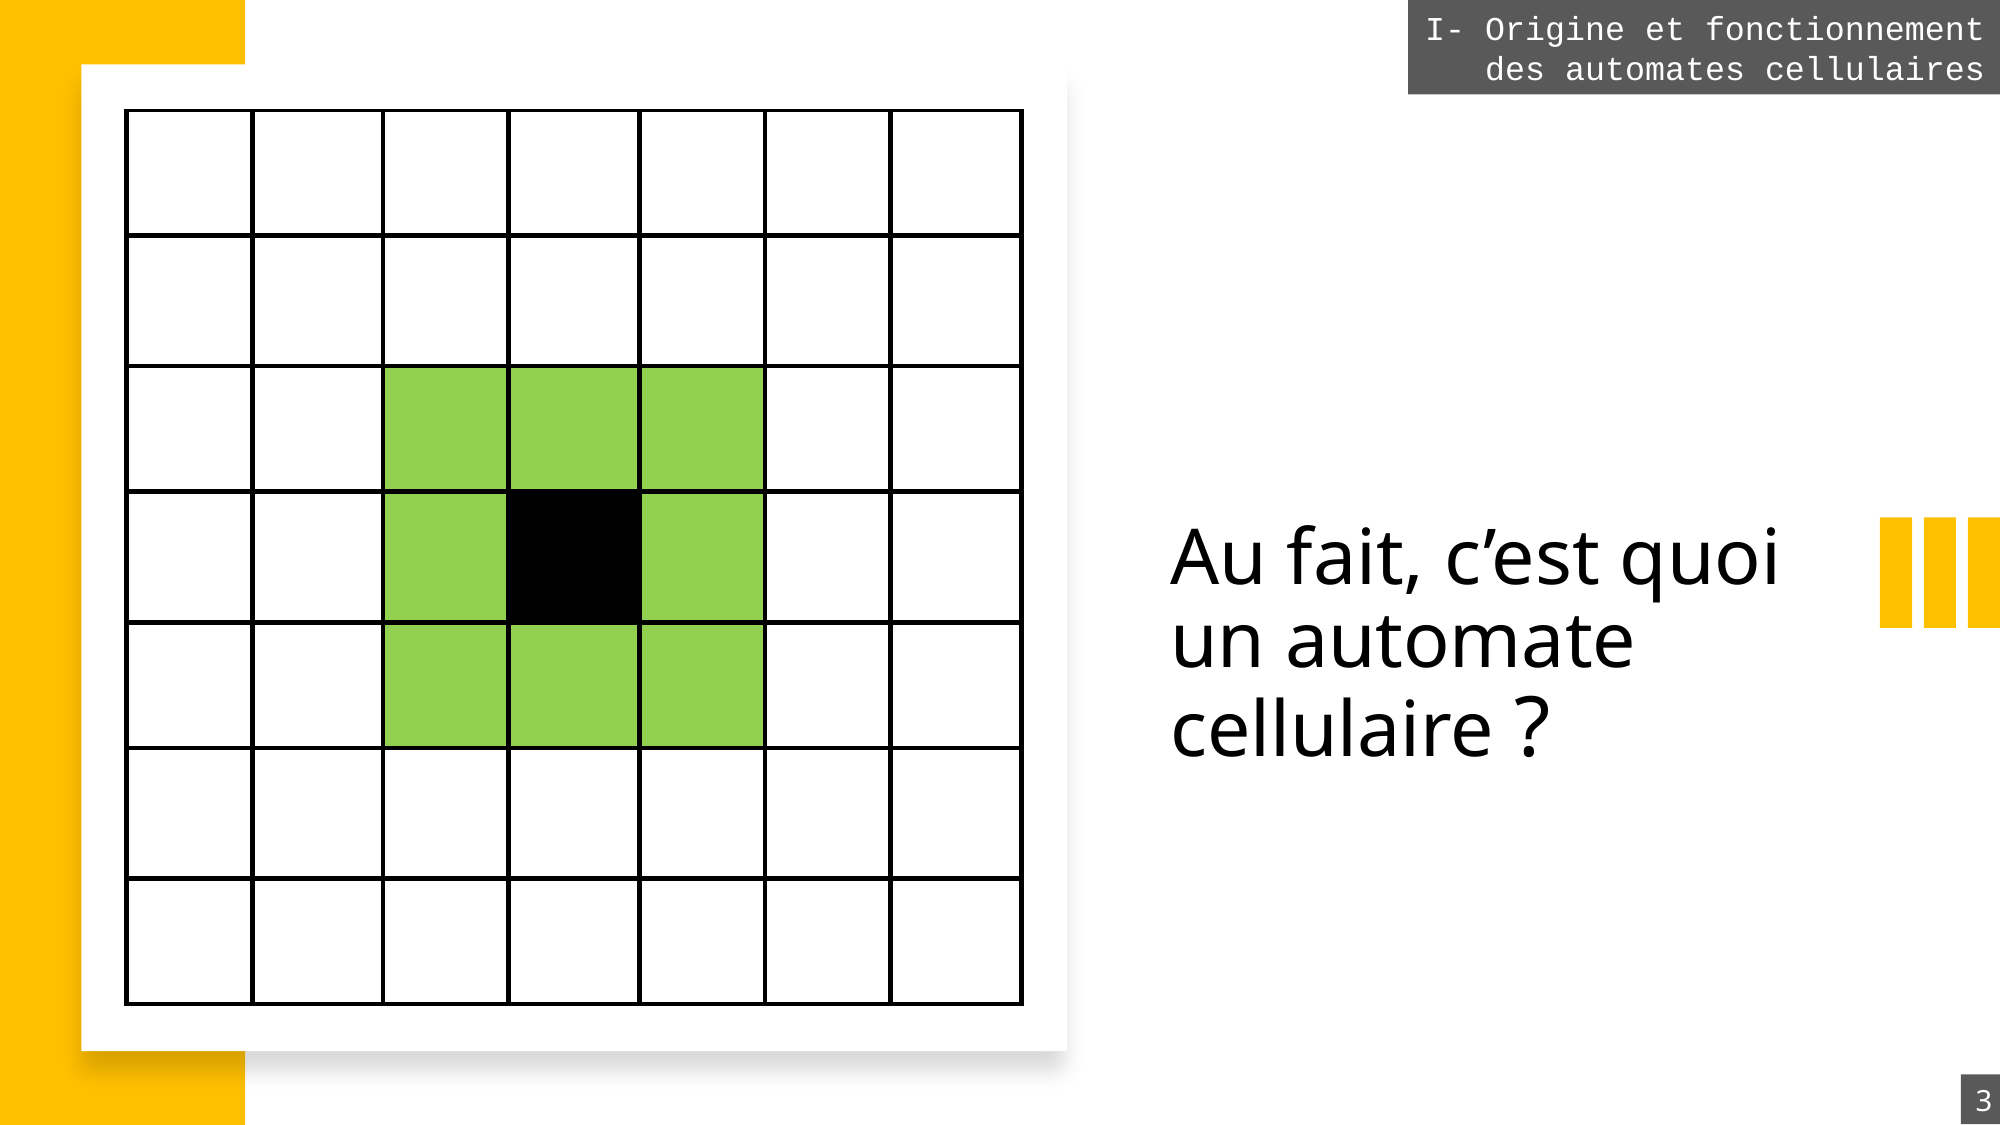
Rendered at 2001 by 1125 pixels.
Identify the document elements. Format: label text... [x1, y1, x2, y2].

text_box [246, 0, 2000, 1125]
text_box I- Origine et fonctionnement des automates cellulaires [1408, 0, 2000, 95]
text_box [1879, 517, 2000, 628]
text_box [0, 0, 246, 1125]
text_box [80, 63, 1068, 1052]
title Au fait, c’est quoi un automate cellulaire ? [1155, 510, 1818, 903]
text_box 3 [1960, 1074, 2000, 1125]
picture [120, 109, 1029, 1006]
